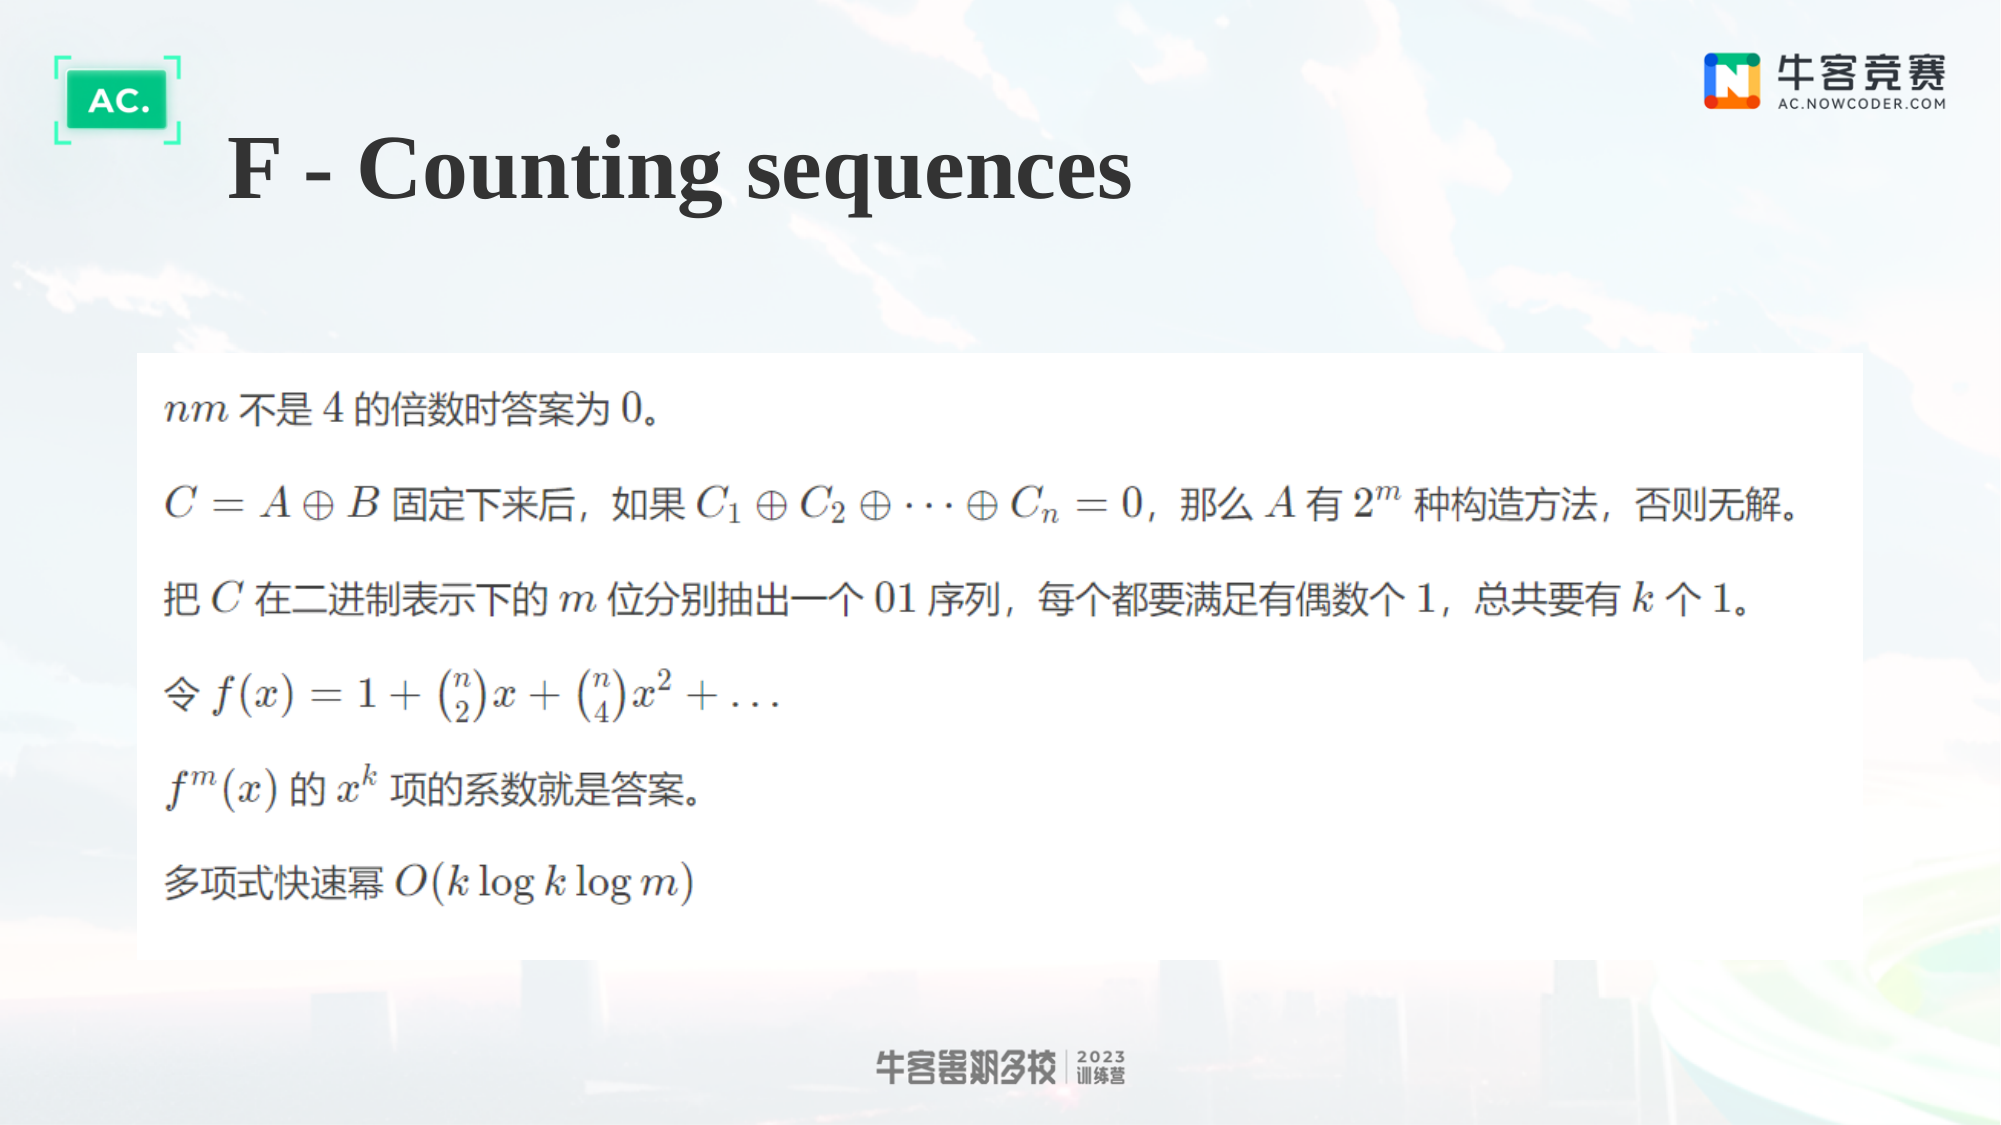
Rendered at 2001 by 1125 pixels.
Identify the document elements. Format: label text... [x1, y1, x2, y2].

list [137, 353, 1863, 960]
title F - Counting sequences [212, 59, 1666, 278]
picture [0, 0, 2001, 1125]
